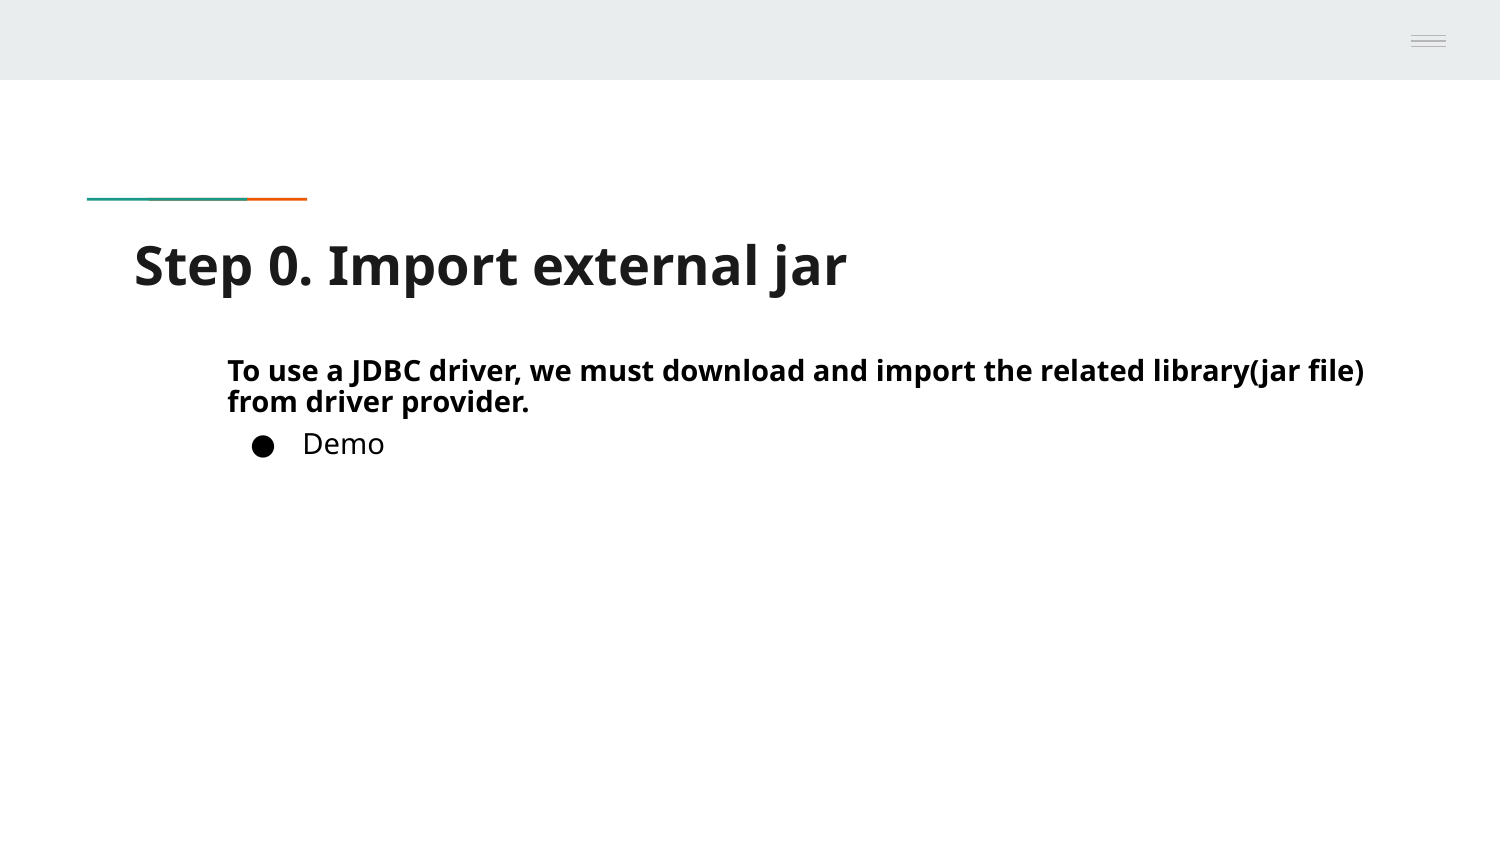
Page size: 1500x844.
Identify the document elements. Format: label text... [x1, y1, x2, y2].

list To use a JDBC driver, we must download and import the related library(jar file) from driver provider. Demo [212, 341, 1435, 827]
title Step 0. Import external jar [119, 216, 1381, 305]
